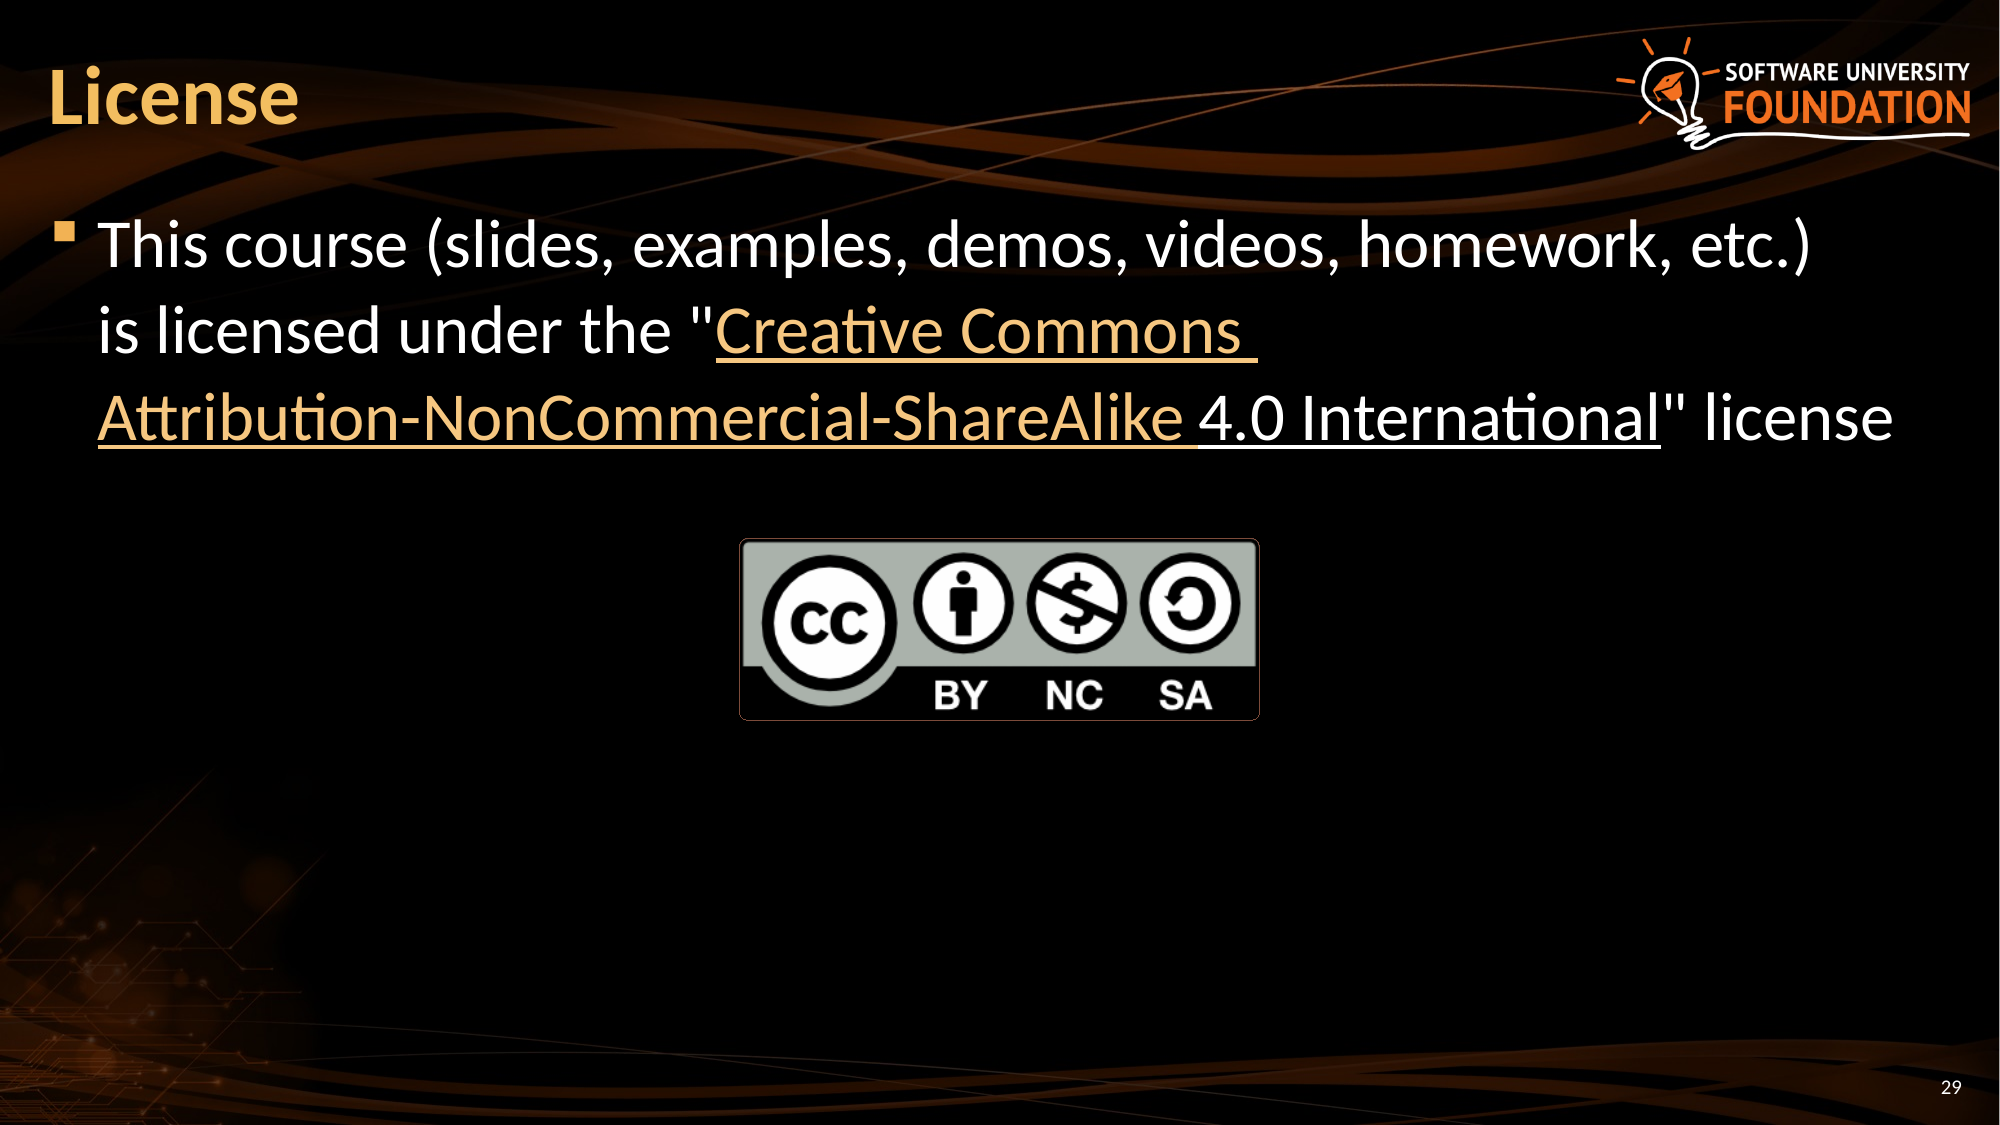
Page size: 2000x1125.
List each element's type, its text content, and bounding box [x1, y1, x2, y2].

picture [0, 0, 2000, 1125]
title License [30, 6, 1602, 189]
slide_number 29 [1897, 1070, 1968, 1103]
list This course (slides, examples, demos, videos, homework, etc.) is licensed under the "Creative Commons Attribution-NonCommercial-ShareAlike 4.0 International" license [31, 188, 1968, 484]
